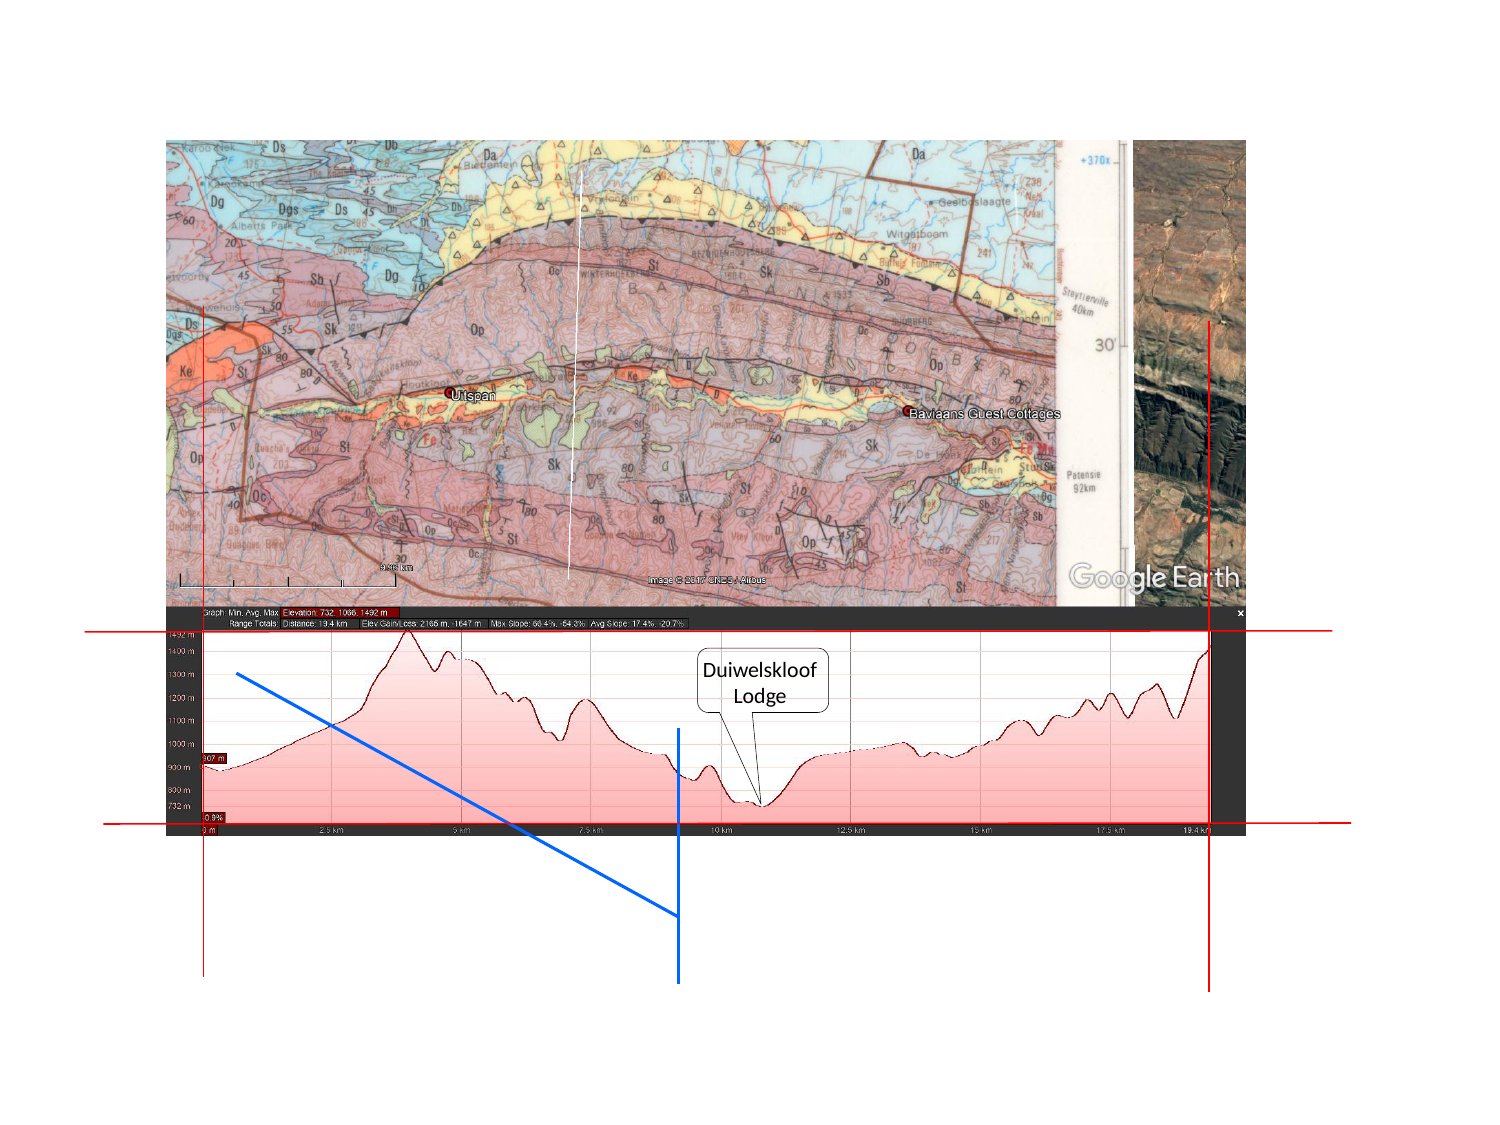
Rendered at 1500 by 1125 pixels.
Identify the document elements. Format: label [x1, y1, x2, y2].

text_box [84, 140, 1352, 992]
